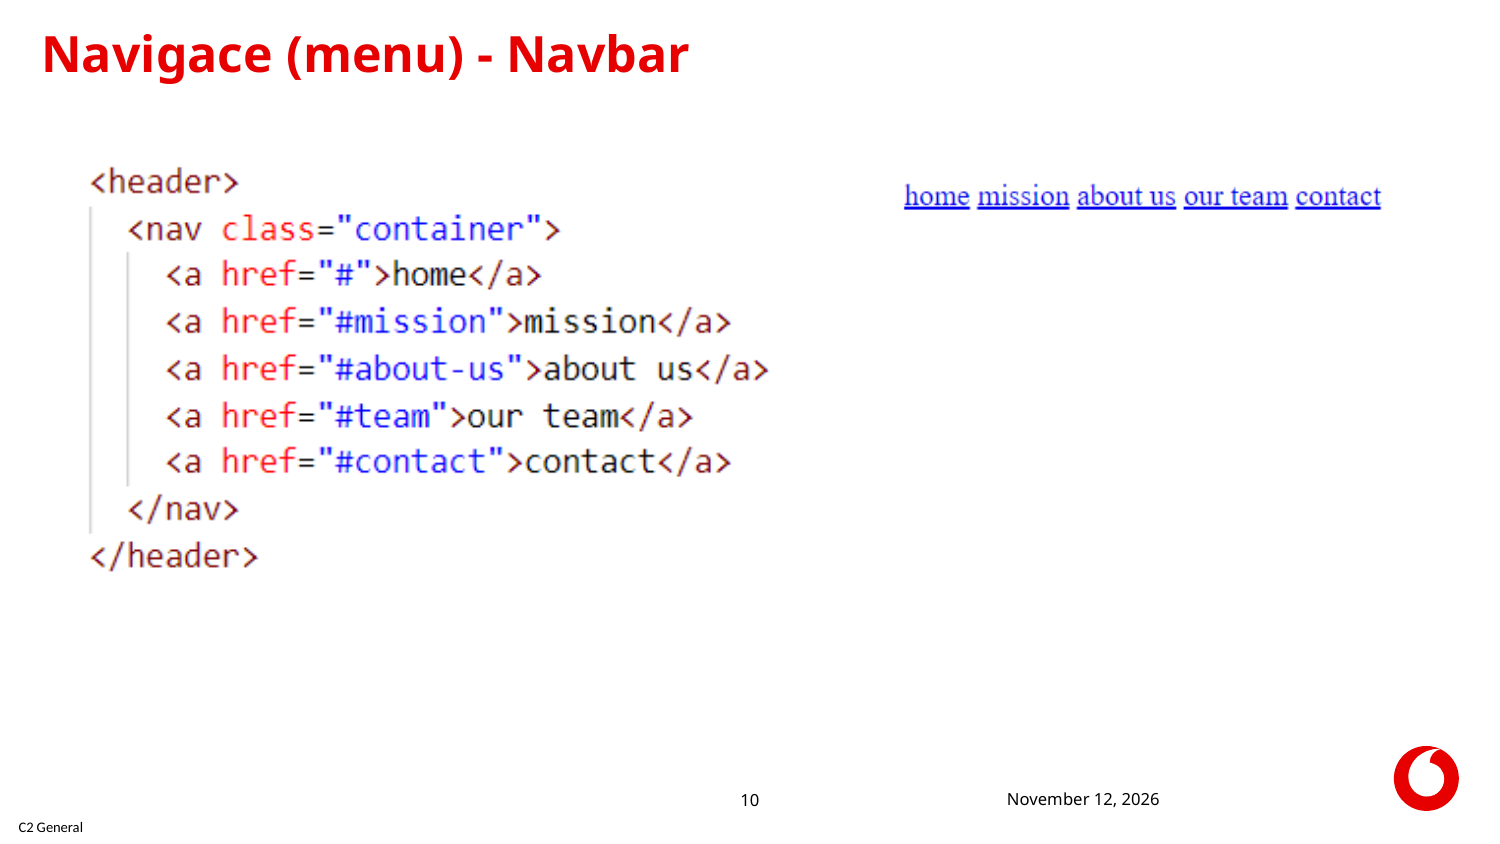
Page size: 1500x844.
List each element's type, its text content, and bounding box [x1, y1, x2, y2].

title Navigace (menu) - Navbar [41, 33, 1458, 144]
picture [897, 160, 1401, 222]
slide_number 10 [716, 773, 784, 813]
picture [70, 152, 828, 613]
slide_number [1006, 772, 1357, 813]
